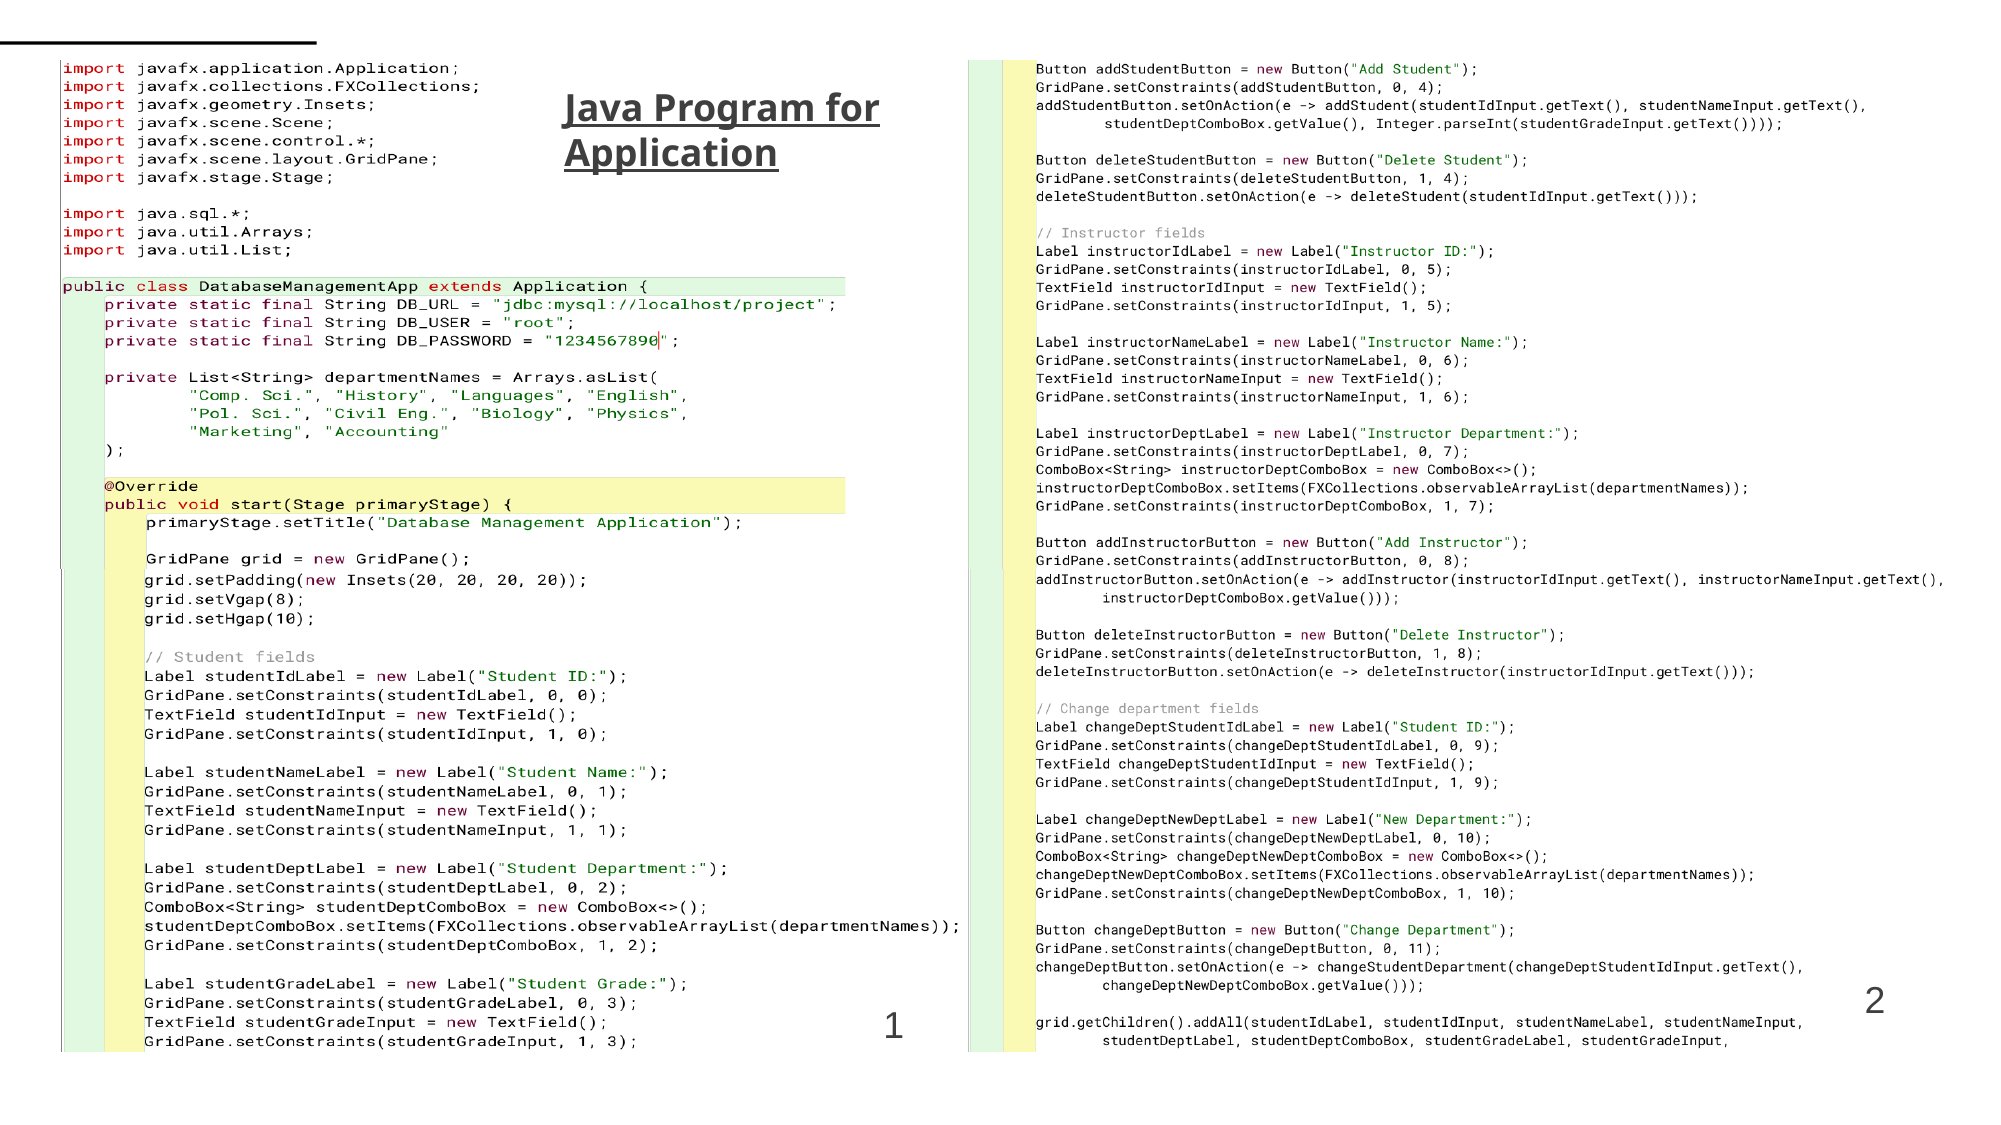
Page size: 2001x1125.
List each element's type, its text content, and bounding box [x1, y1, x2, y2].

picture [58, 60, 1952, 1052]
text_box Java Program for Application [846, 76, 925, 182]
